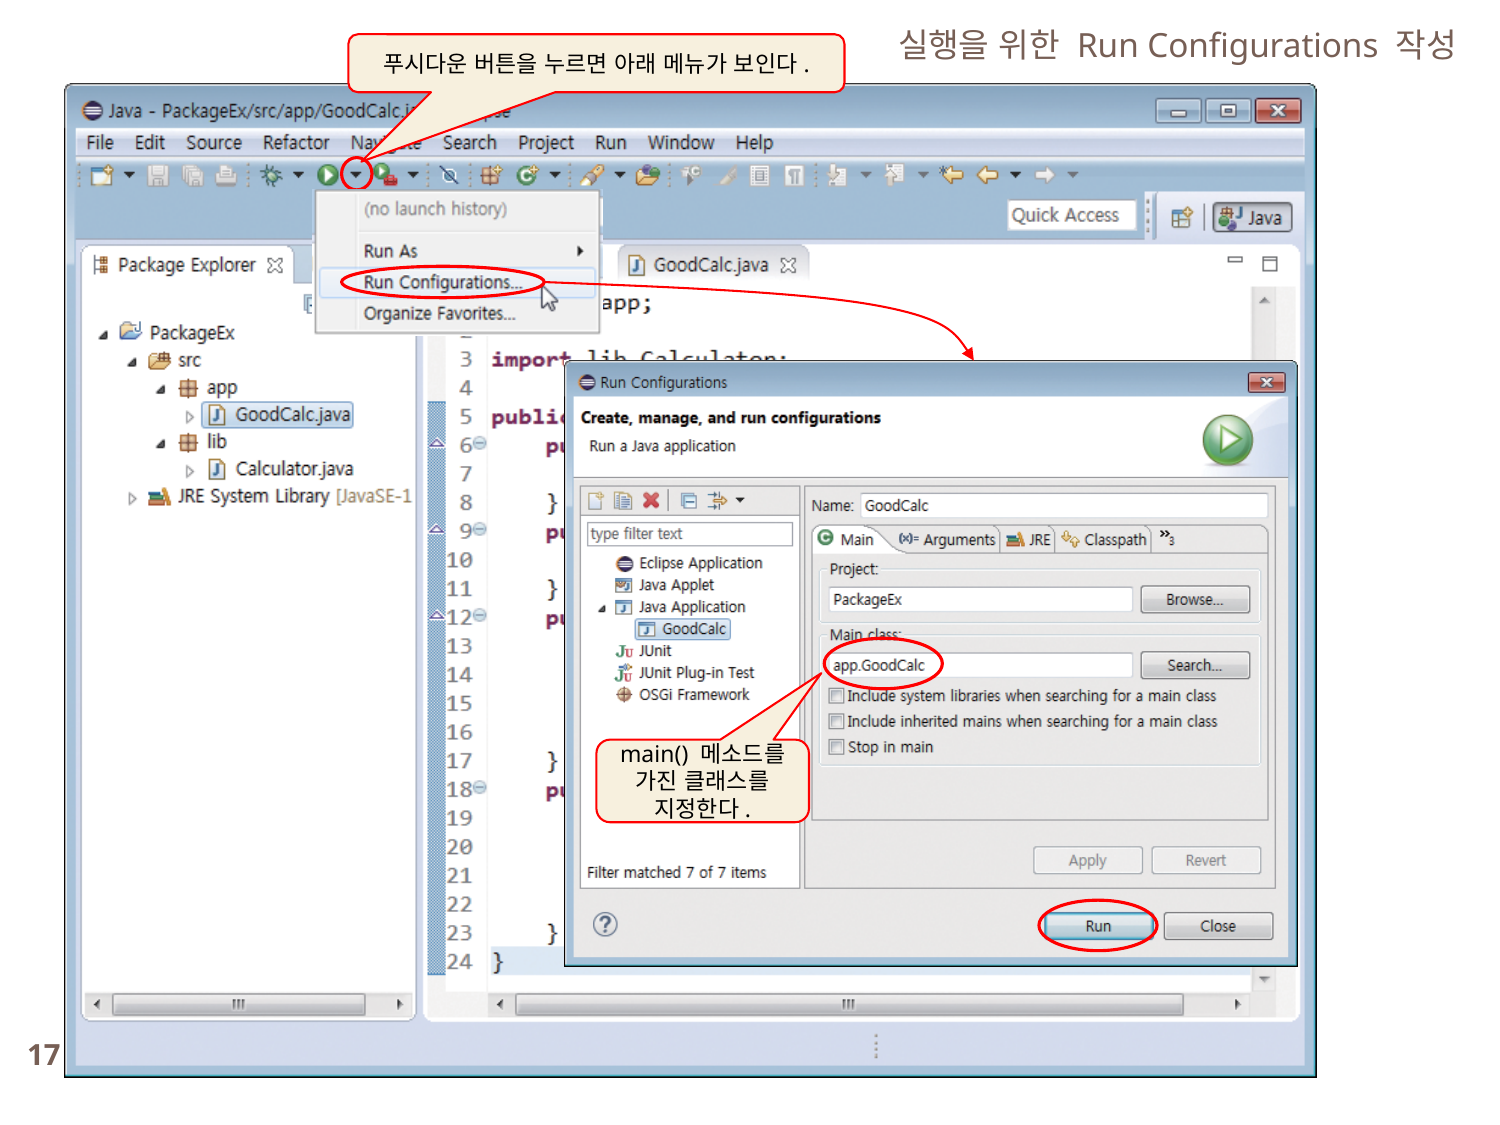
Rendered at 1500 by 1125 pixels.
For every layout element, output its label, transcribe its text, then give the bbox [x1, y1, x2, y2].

text_box 푸시다운 버튼을 누르면 아래 메뉴가 보인다. [346, 32, 847, 82]
picture [64, 82, 1318, 1078]
title 실행을 위한 Run Configurations 작성 [883, 5, 1500, 84]
slide_number 17 [0, 1025, 88, 1088]
